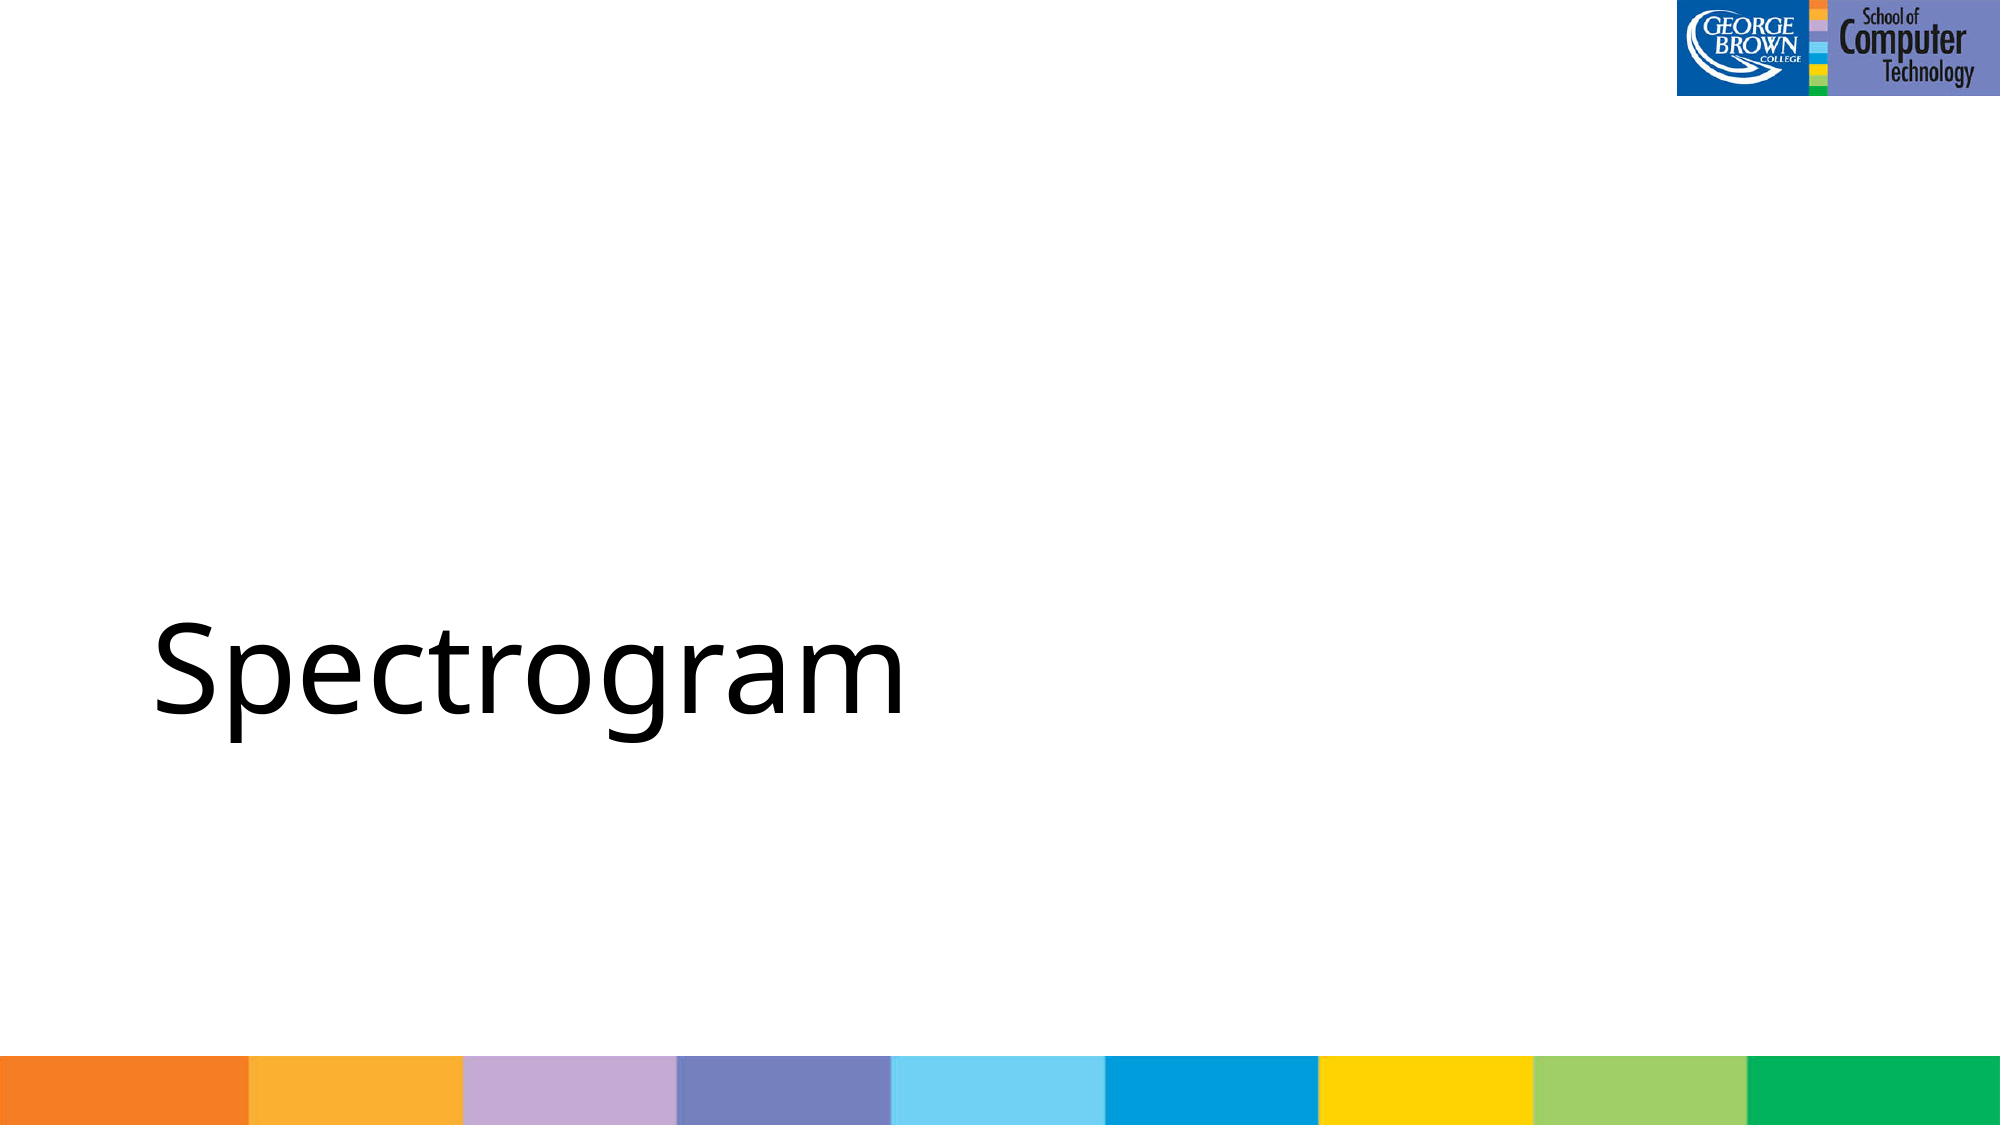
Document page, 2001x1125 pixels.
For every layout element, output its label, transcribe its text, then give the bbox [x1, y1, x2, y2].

picture [0, 1056, 1105, 1125]
picture [1318, 1056, 2000, 1125]
picture [1677, 0, 2000, 96]
title Spectrogram [136, 280, 1862, 749]
